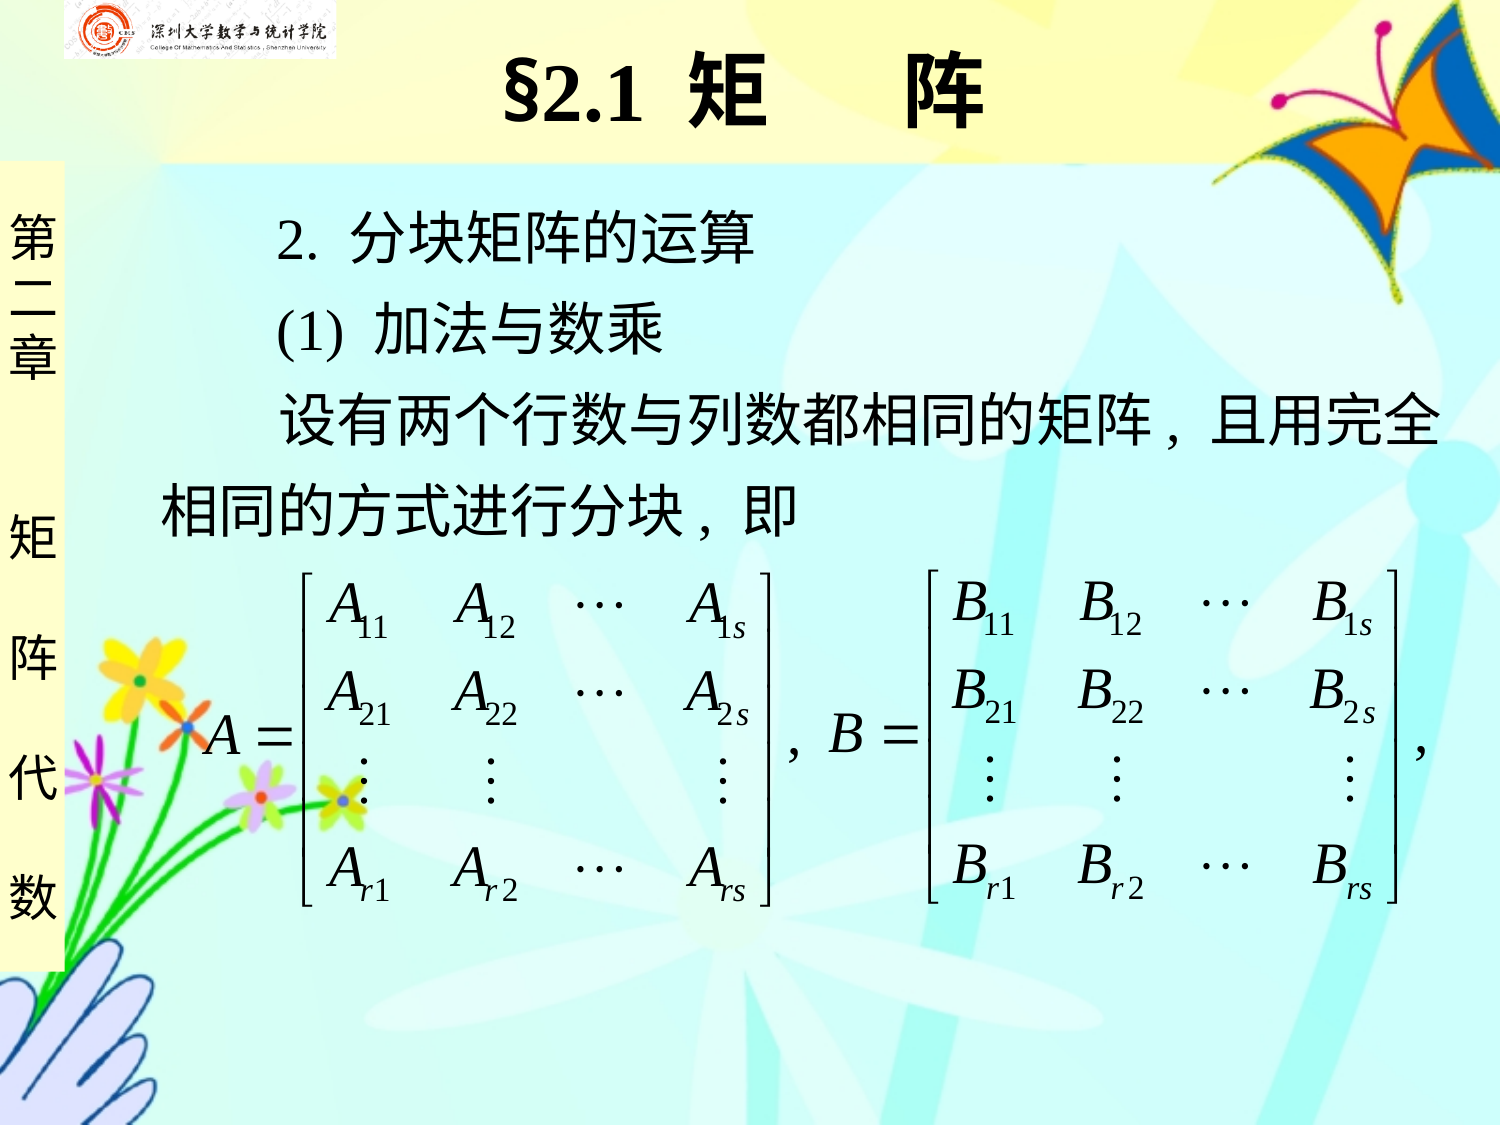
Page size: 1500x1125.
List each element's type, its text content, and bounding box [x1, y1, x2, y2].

title §2.1 矩 阵 [485, 0, 1034, 172]
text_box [818, 558, 1436, 915]
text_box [192, 560, 810, 918]
picture [0, 0, 1500, 1125]
text_box 2. 分块矩阵的运算 (1) 加法与数乘 设有两个行数与列数都相同的矩阵, 且用完全 相同的方式进行分块, 即 [145, 172, 1458, 552]
